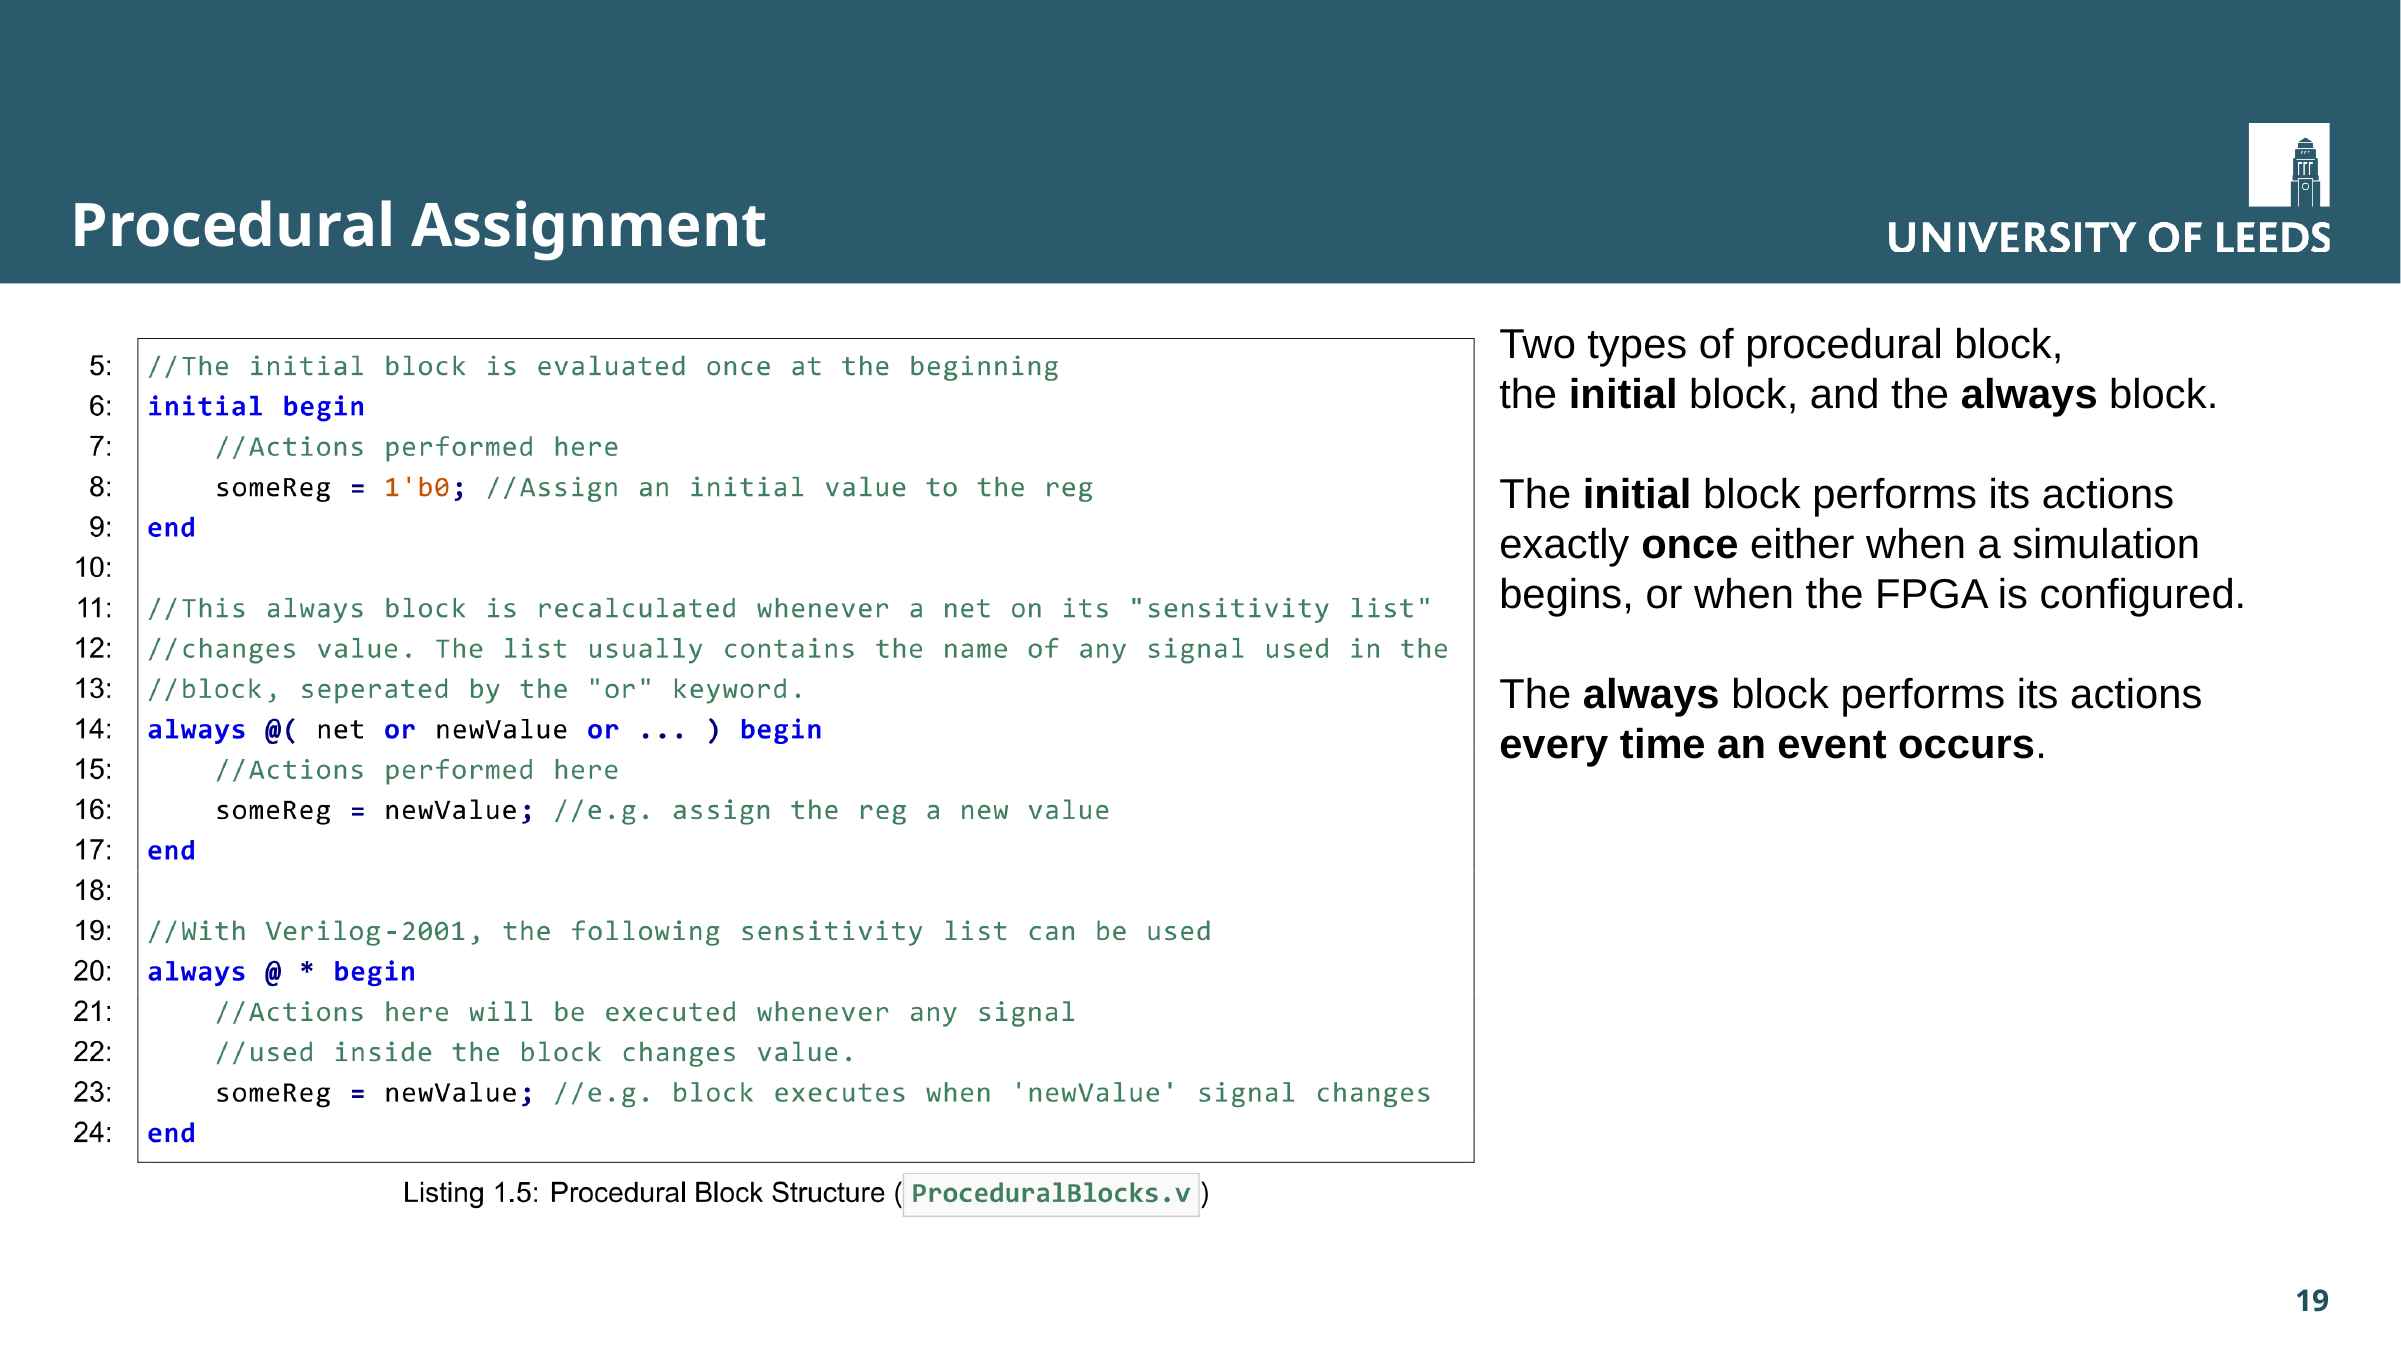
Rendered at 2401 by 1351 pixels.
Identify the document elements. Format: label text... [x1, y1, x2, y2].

text_box Two types of procedural block, the initial block, and the always block. The initial block performs its actions exactly once either when a simulation begins, or when the FPGA is configured. The always block performs its actions every time an event occurs. [1484, 309, 2300, 825]
title Procedural Assignment [70, 81, 1806, 259]
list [46, 327, 1485, 1230]
